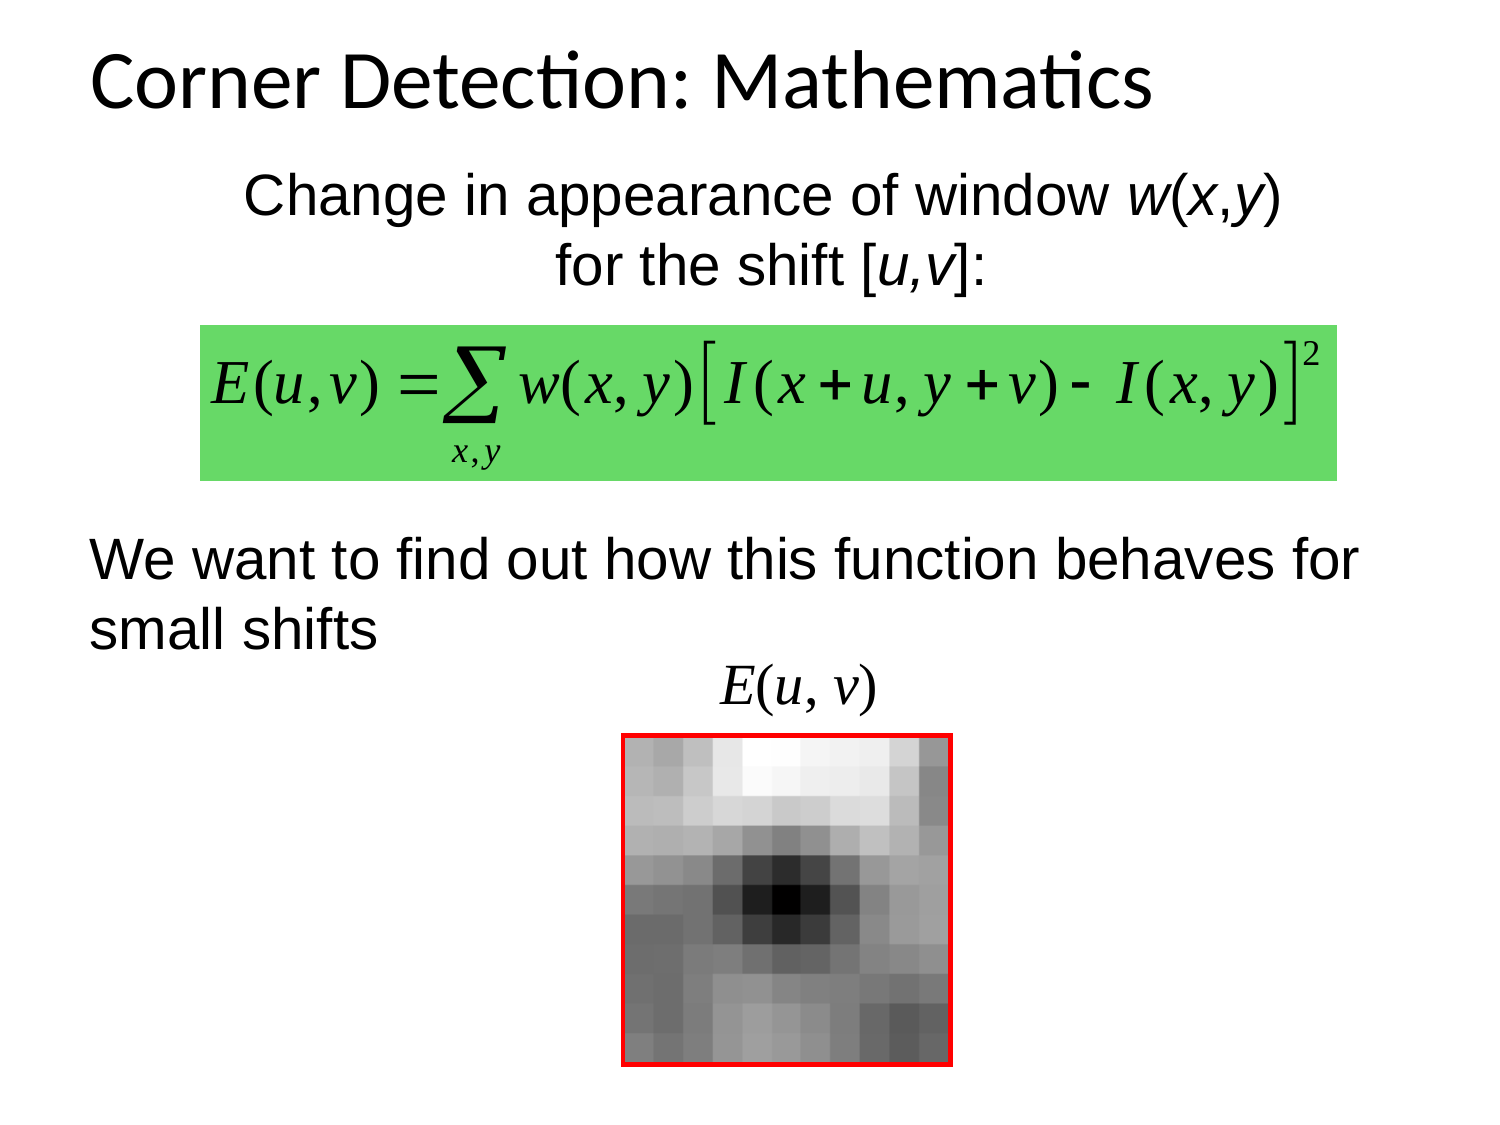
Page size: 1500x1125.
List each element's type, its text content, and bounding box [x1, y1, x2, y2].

text_box Change in appearance of window w(x,y) for the shift [u,v]: [229, 149, 1314, 305]
picture [624, 737, 949, 1063]
title Corner Detection: Mathematics [74, 0, 1426, 151]
text_box E(u, v) [705, 639, 894, 724]
text_box We want to find out how this function behaves for small shifts [74, 514, 1434, 669]
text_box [199, 324, 1338, 482]
